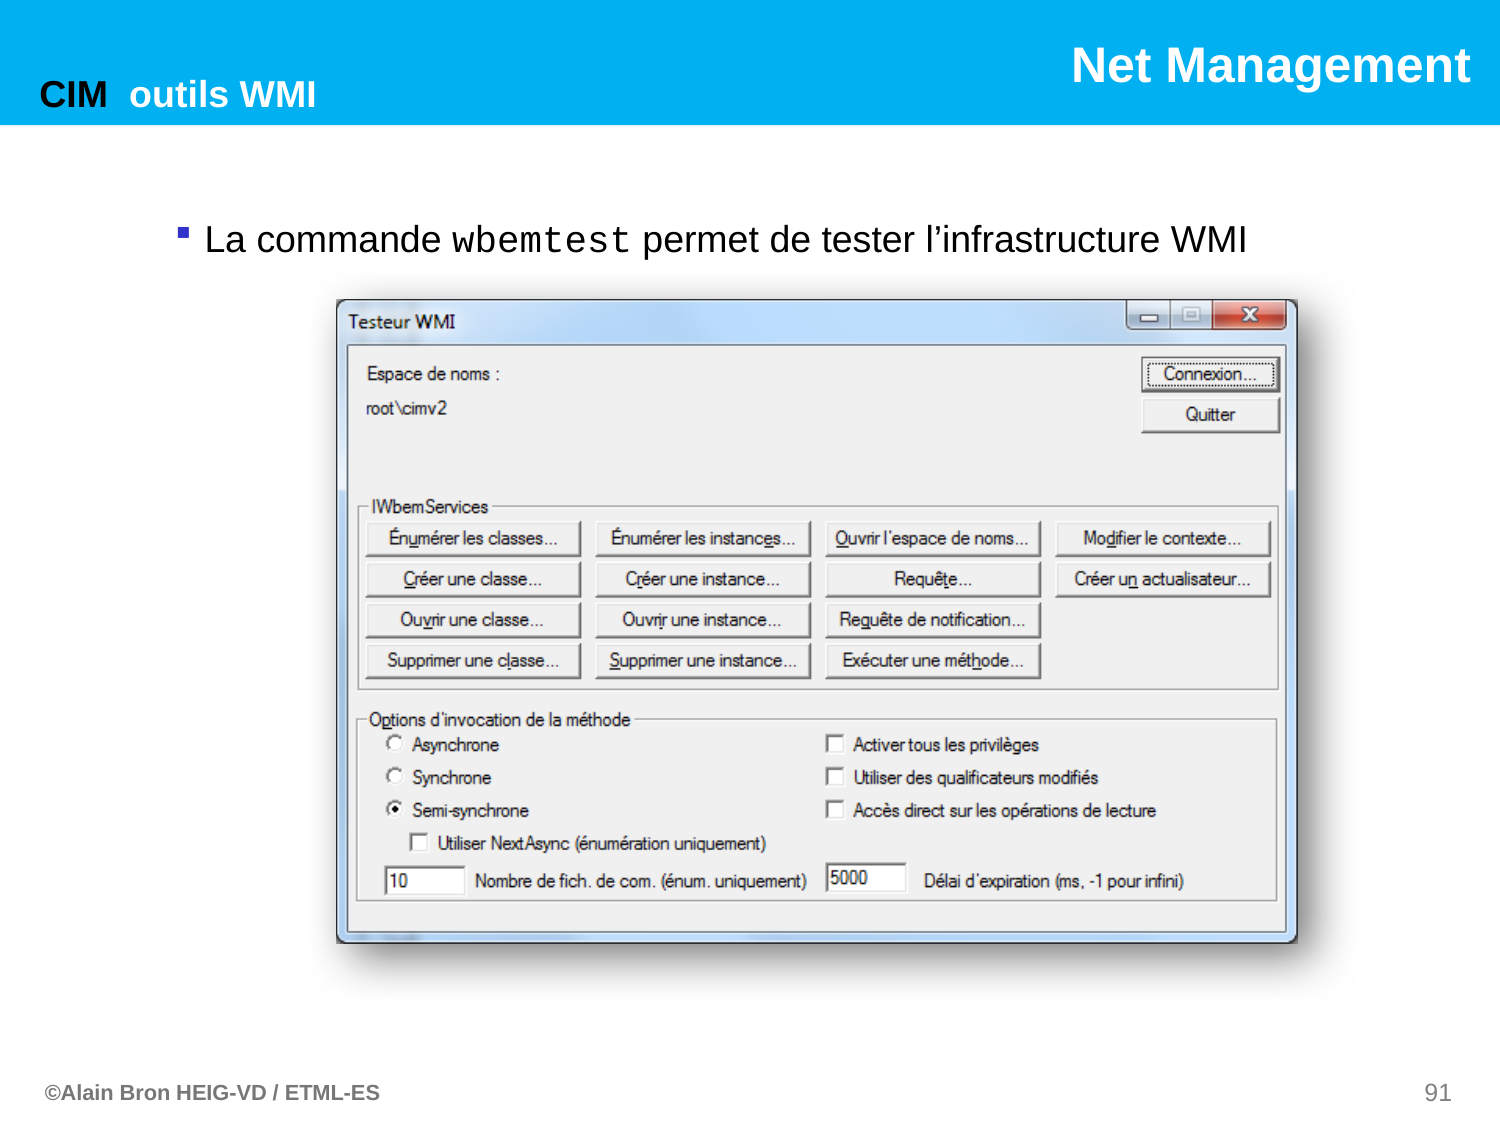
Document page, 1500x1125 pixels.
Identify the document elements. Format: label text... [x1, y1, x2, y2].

text_box CIM outils WMI [24, 62, 1299, 123]
text_box La commande wbemtest permet de tester l’infrastructure WMI [160, 207, 1395, 331]
picture [336, 299, 1298, 944]
